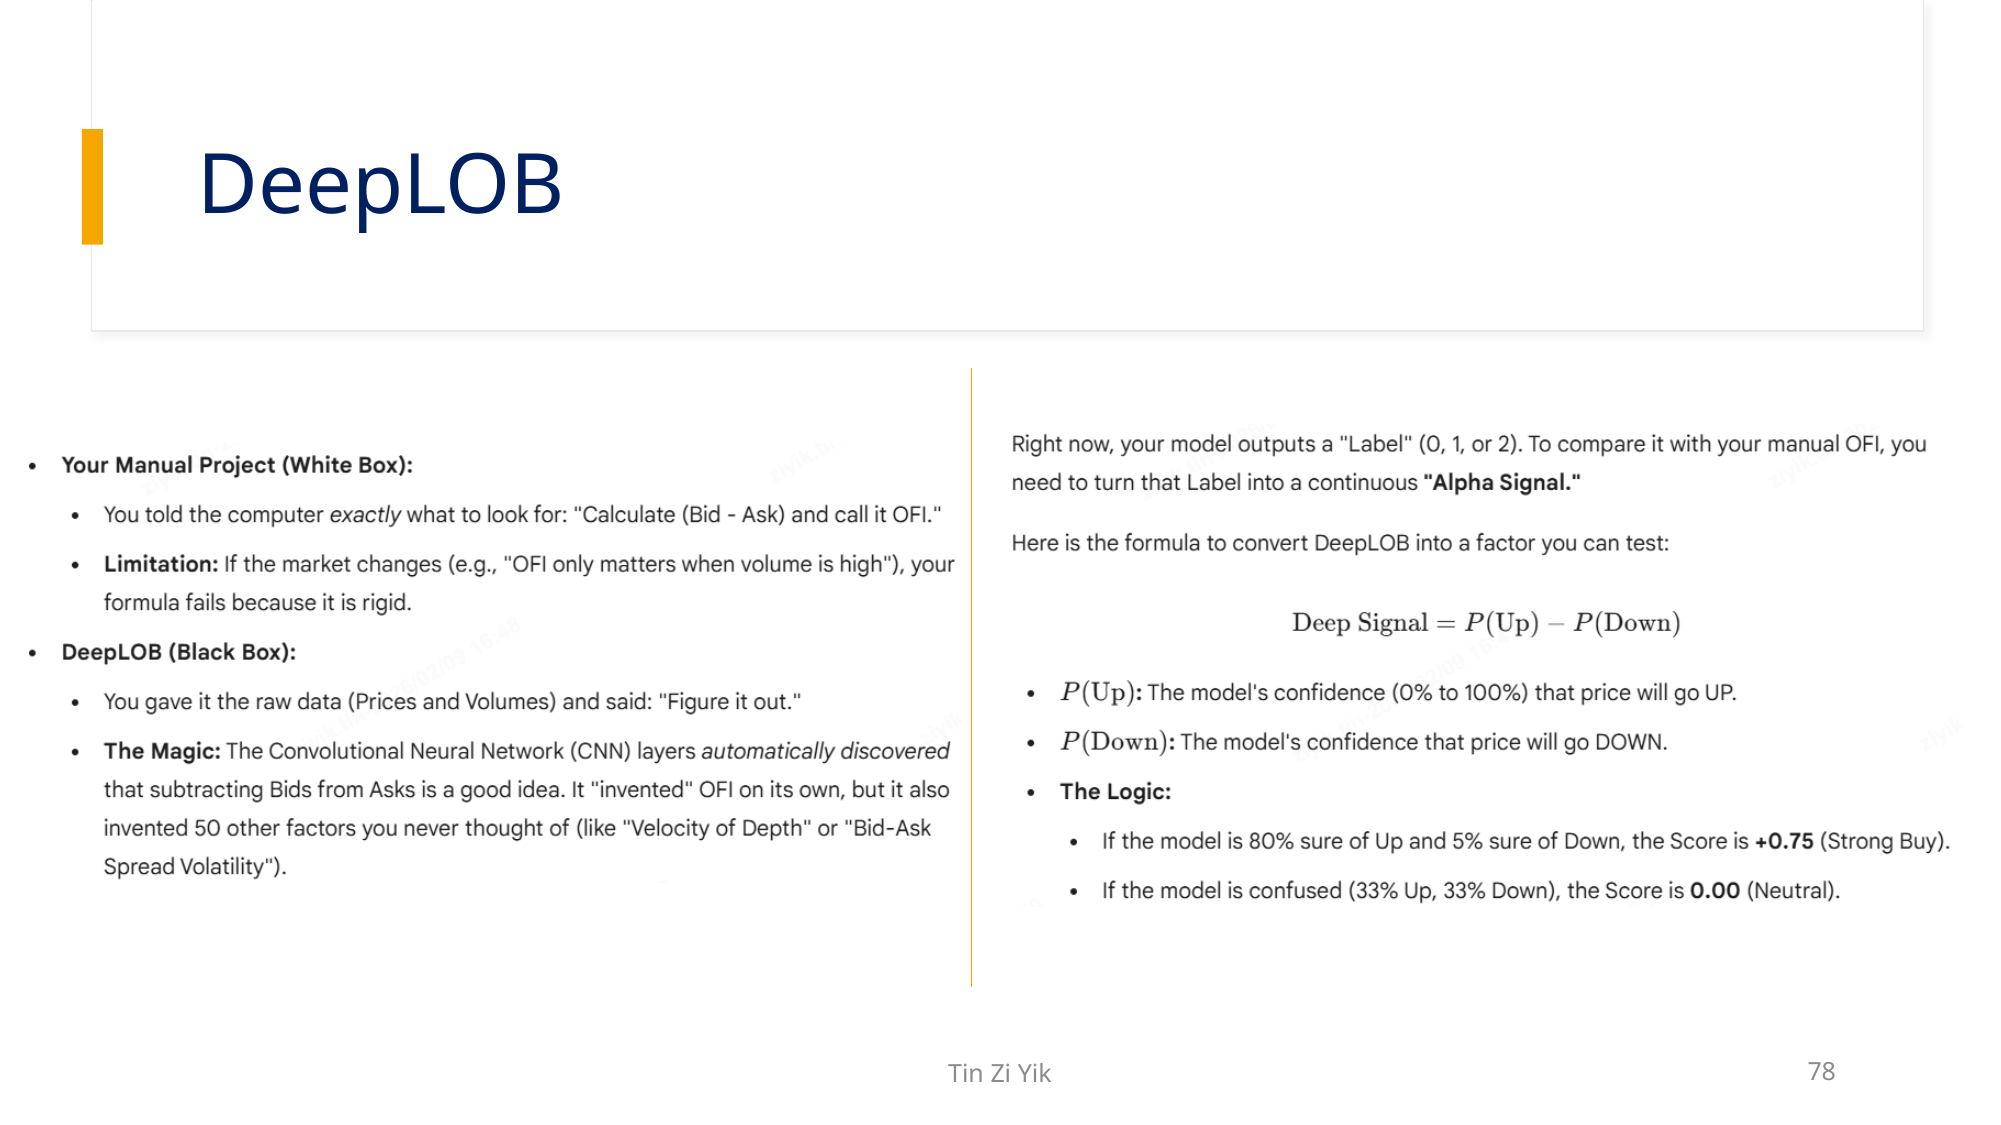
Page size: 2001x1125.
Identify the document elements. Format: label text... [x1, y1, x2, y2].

slide_number 78 [1401, 1042, 1851, 1103]
footer Tin Zi Yik [662, 1042, 1338, 1103]
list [17, 443, 962, 883]
picture [999, 424, 1963, 907]
title DeepLOB [183, 90, 1909, 284]
